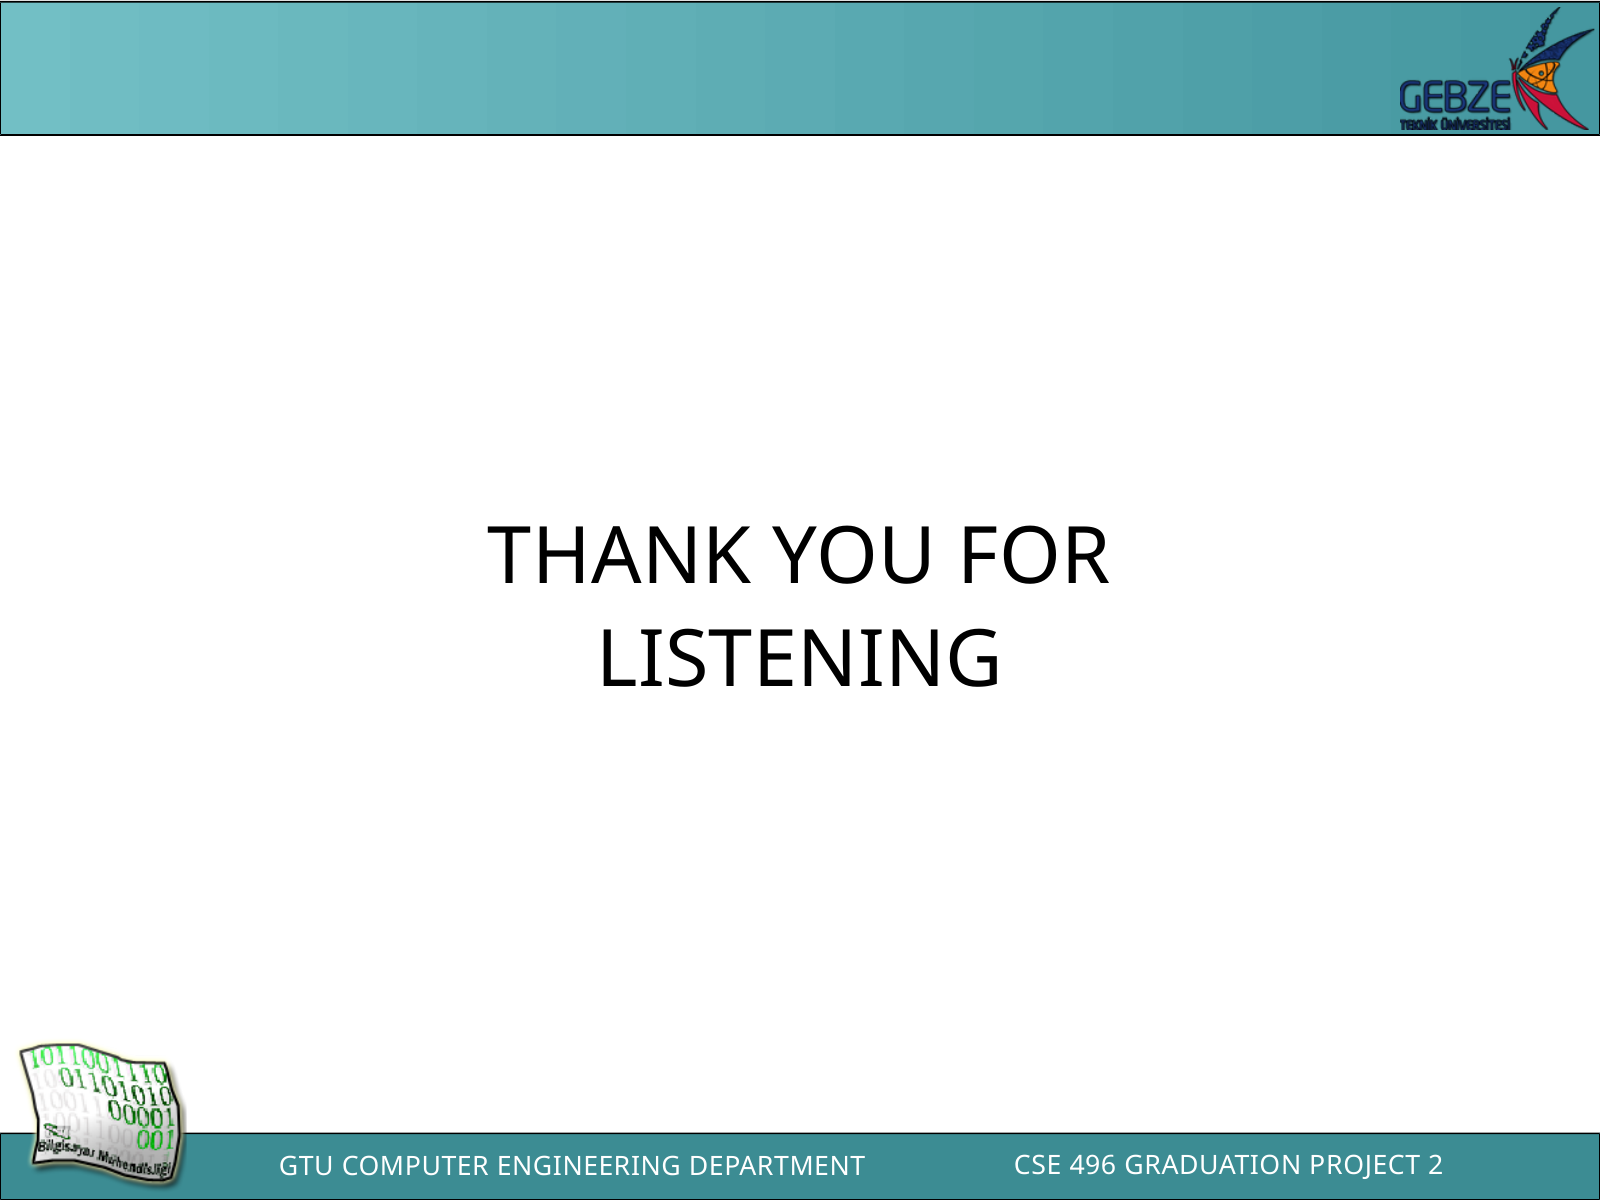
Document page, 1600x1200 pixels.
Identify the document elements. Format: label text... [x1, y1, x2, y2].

text_box THANK YOU FOR LISTENING [319, 496, 1281, 702]
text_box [0, 1132, 1600, 1200]
text_box [14, 1026, 187, 1131]
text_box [0, 0, 1600, 137]
